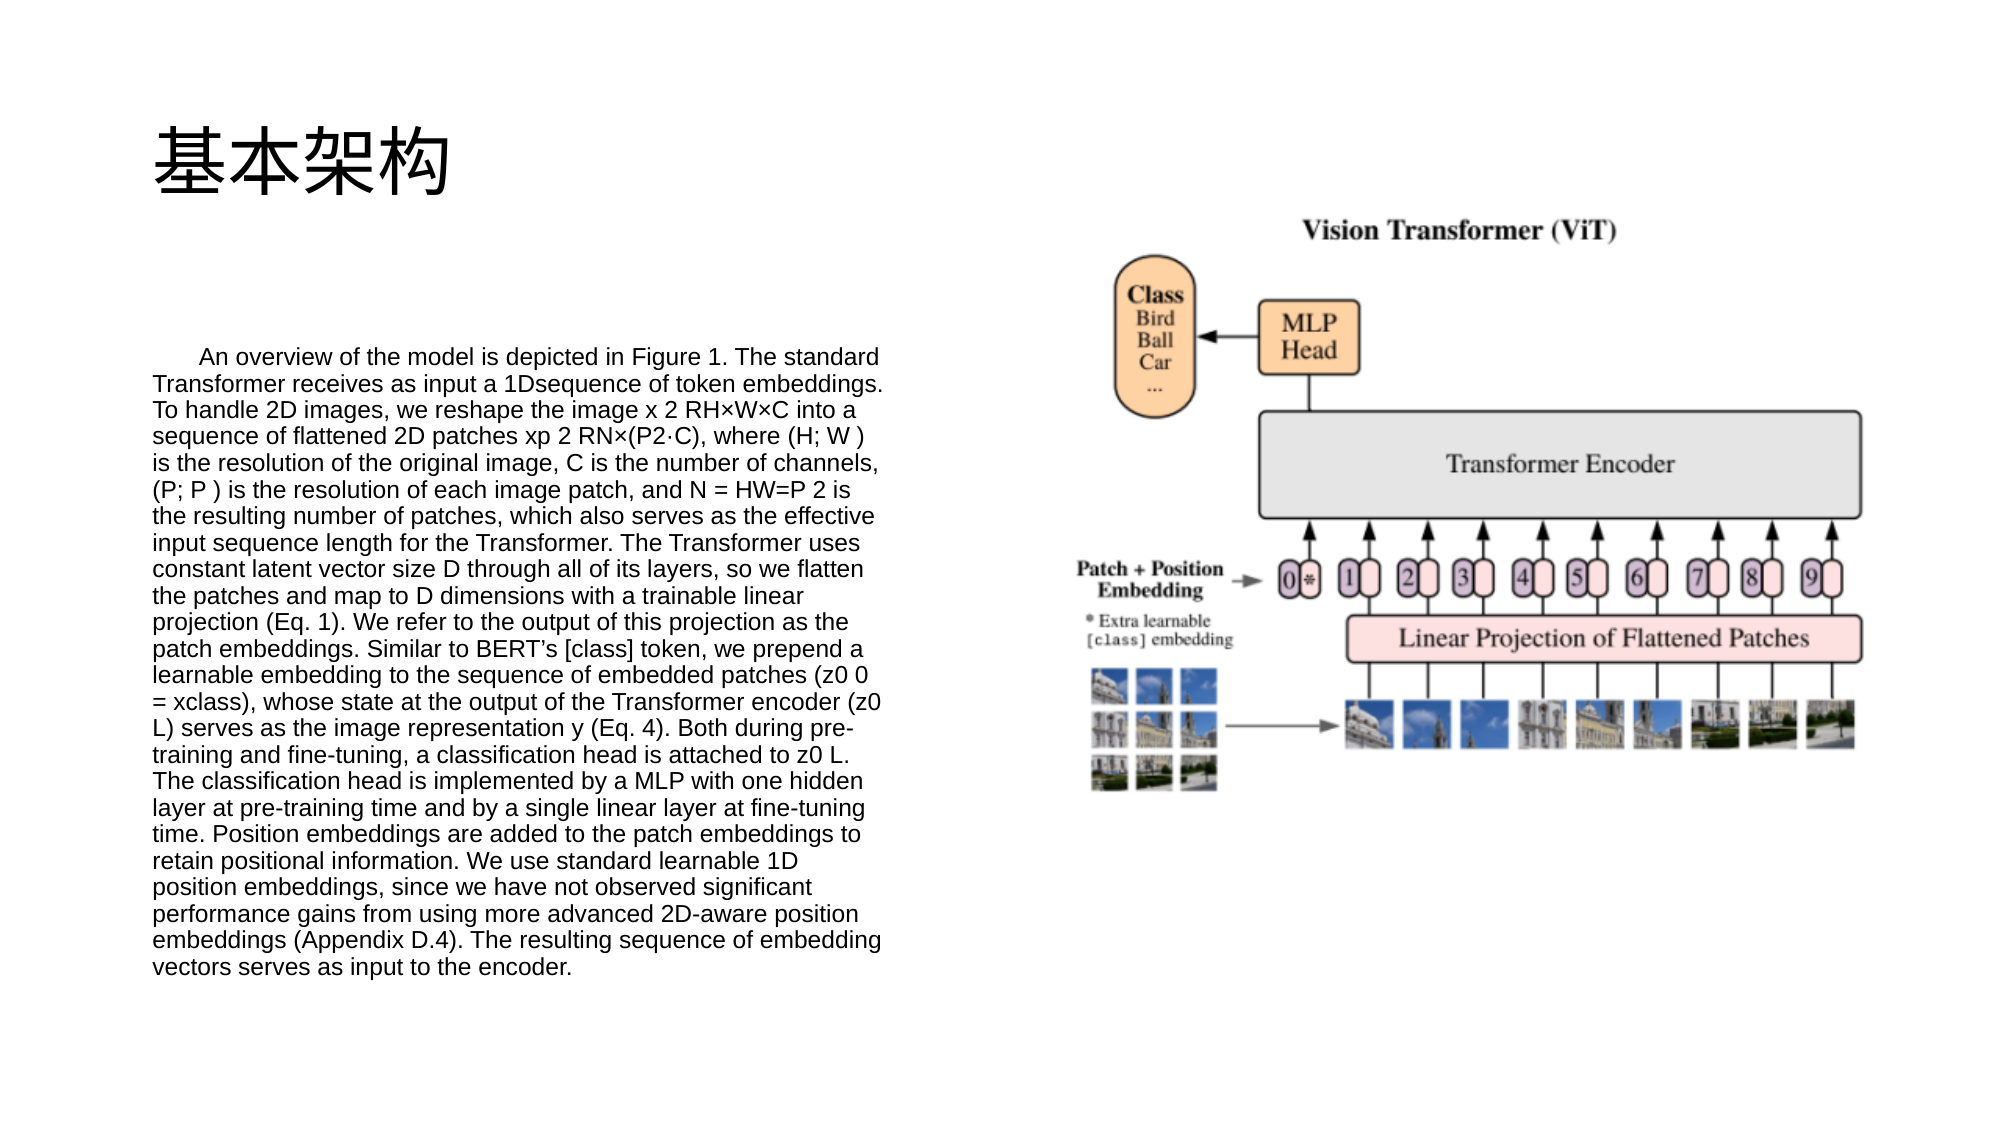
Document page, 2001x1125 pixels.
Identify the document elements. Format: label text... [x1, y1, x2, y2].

list An overview of the model is depicted in Figure 1. The standard Transformer receives as input a 1Dsequence of token embeddings. To handle 2D images, we reshape the image x 2 RH×W×C into a sequence of flattened 2D patches xp 2 RN×(P2·C), where (H; W ) is the resolution of the original image, C is the number of channels, (P; P ) is the resolution of each image patch, and N = HW=P 2 is the resulting number of patches, which also serves as the effective input sequence length for the Transformer. The Transformer uses constant latent vector size D through all of its layers, so we flatten the patches and map to D dimensions with a trainable linear projection (Eq. 1). We refer to the output of this projection as the patch embeddings. Similar to BERT’s [class] token, we prepend a learnable embedding to the sequence of embedded patches (z0 0 = xclass), whose state at the output of the Transformer encoder (z0 L) serves as the image representation y (Eq. 4). Both during pre-training and fine-tuning, a classification head is attached to z0 L. The classification head is implemented by a MLP with one hidden layer at pre-training time and by a single linear layer at fine-tuning time. Position embeddings are added to the patch embeddings to retain positional information. We use standard learnable 1D position embeddings, since we have not observed significant performance gains from using more advanced 2D-aware position embeddings (Appendix D.4). The resulting sequence of embedding vectors serves as input to the encoder. [137, 333, 906, 1005]
picture [999, 171, 1911, 840]
title 基本架构 [137, 117, 906, 333]
